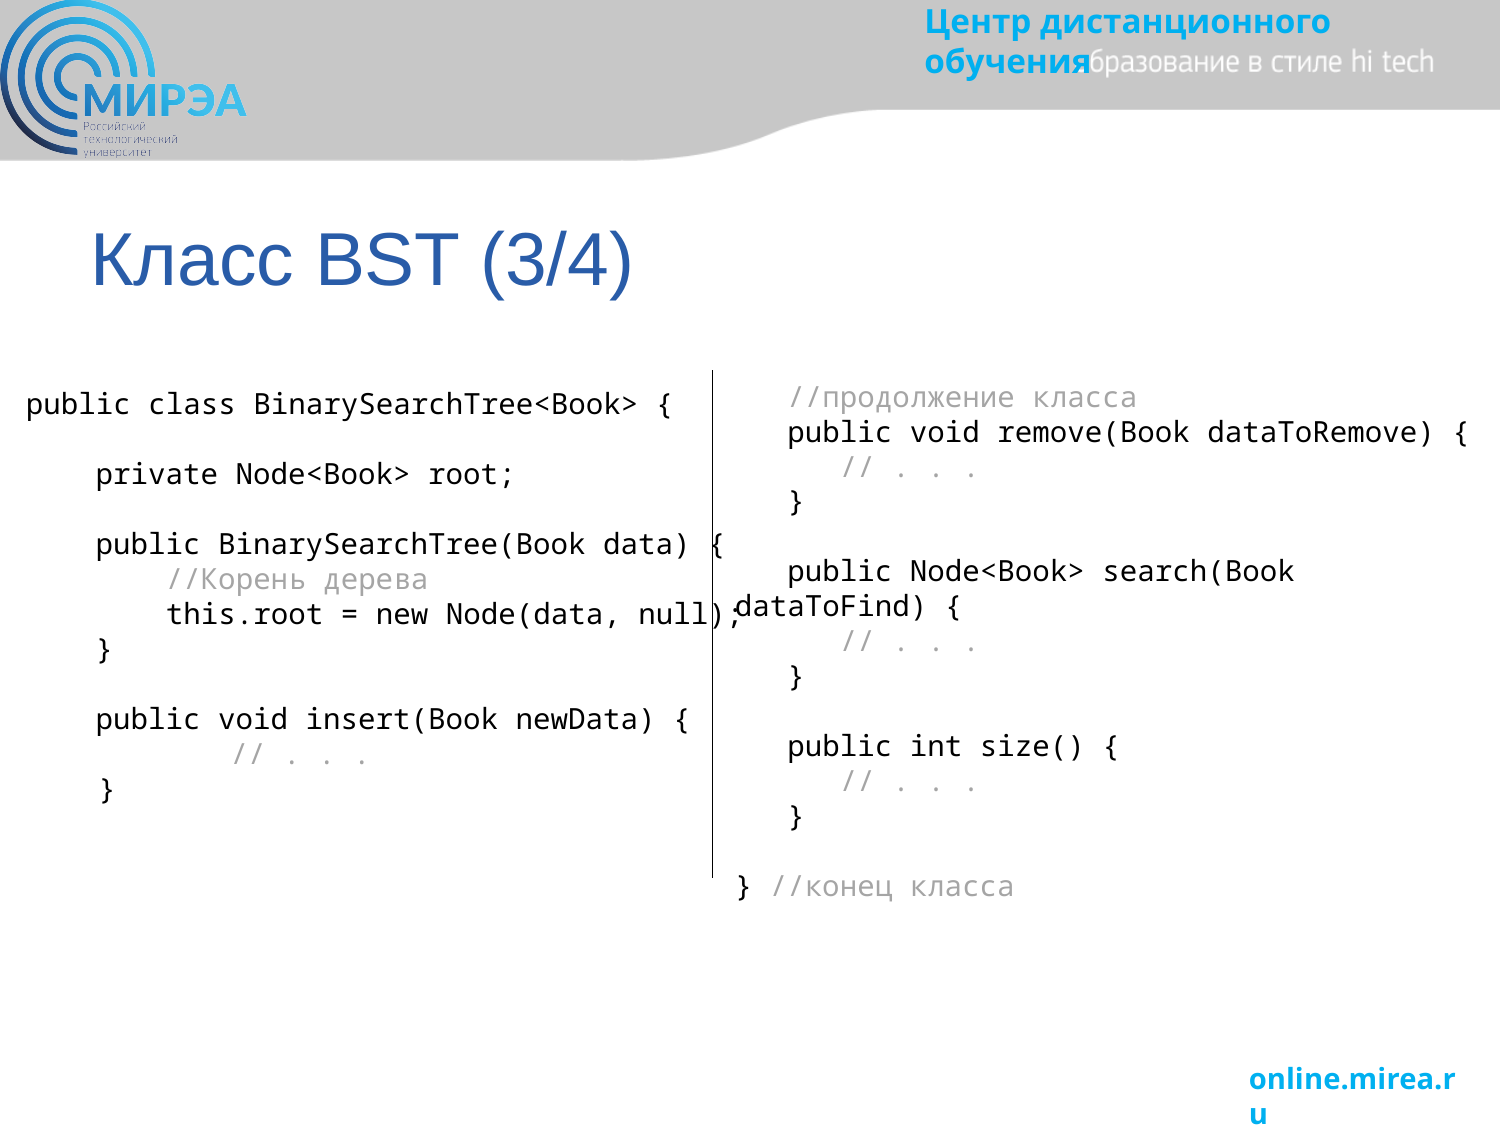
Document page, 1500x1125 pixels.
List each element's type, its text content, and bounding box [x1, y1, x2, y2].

text_box //продолжение класса public void remove(Book dataToRemove) { // . . . } public Node<Book> search(Book dataToFind) { // . . . } public int size() { // . . . } } //конец класса [719, 370, 1500, 945]
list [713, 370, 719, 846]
list public class BinarySearchTree<Book> { private Node<Book> root; public BinarySearchTree(Book data) { //Корень дерева this.root = new Node(data, null); } public void insert(Book newData) { // . . . } [10, 370, 712, 846]
picture [0, 0, 247, 159]
title Класс BST (3/4) [75, 97, 1425, 315]
